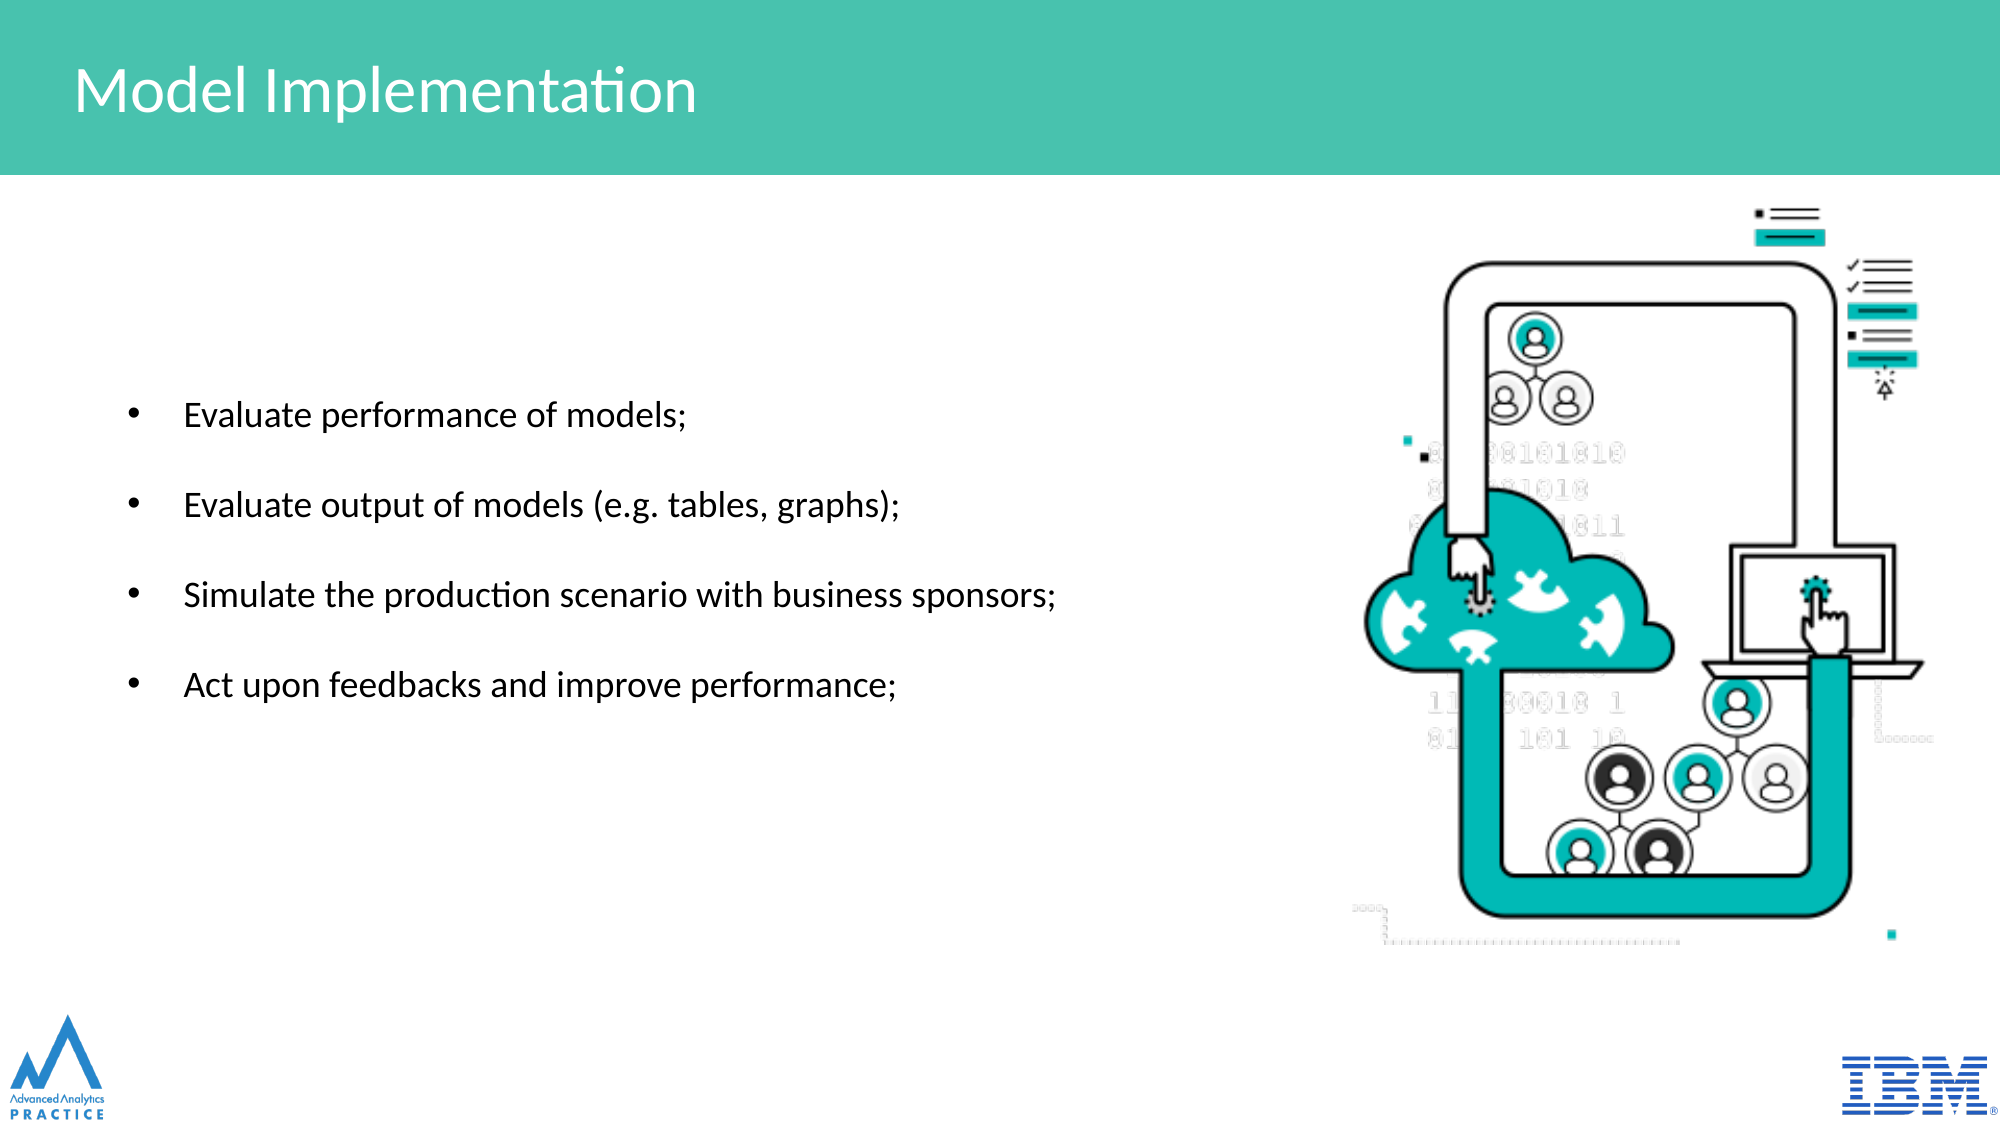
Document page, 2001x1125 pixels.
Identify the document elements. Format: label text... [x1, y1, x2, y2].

picture [1837, 1043, 2000, 1125]
text_box Model Implementation [58, 38, 1077, 179]
text_box Evaluate performance of models; Evaluate output of models (e.g. tables, graphs); Simulate the production scenario with business sponsors; Act upon feedbacks and improve performance; [112, 337, 1232, 713]
text_box [0, 0, 2000, 175]
picture [1352, 207, 1935, 945]
picture [4, 1012, 113, 1125]
